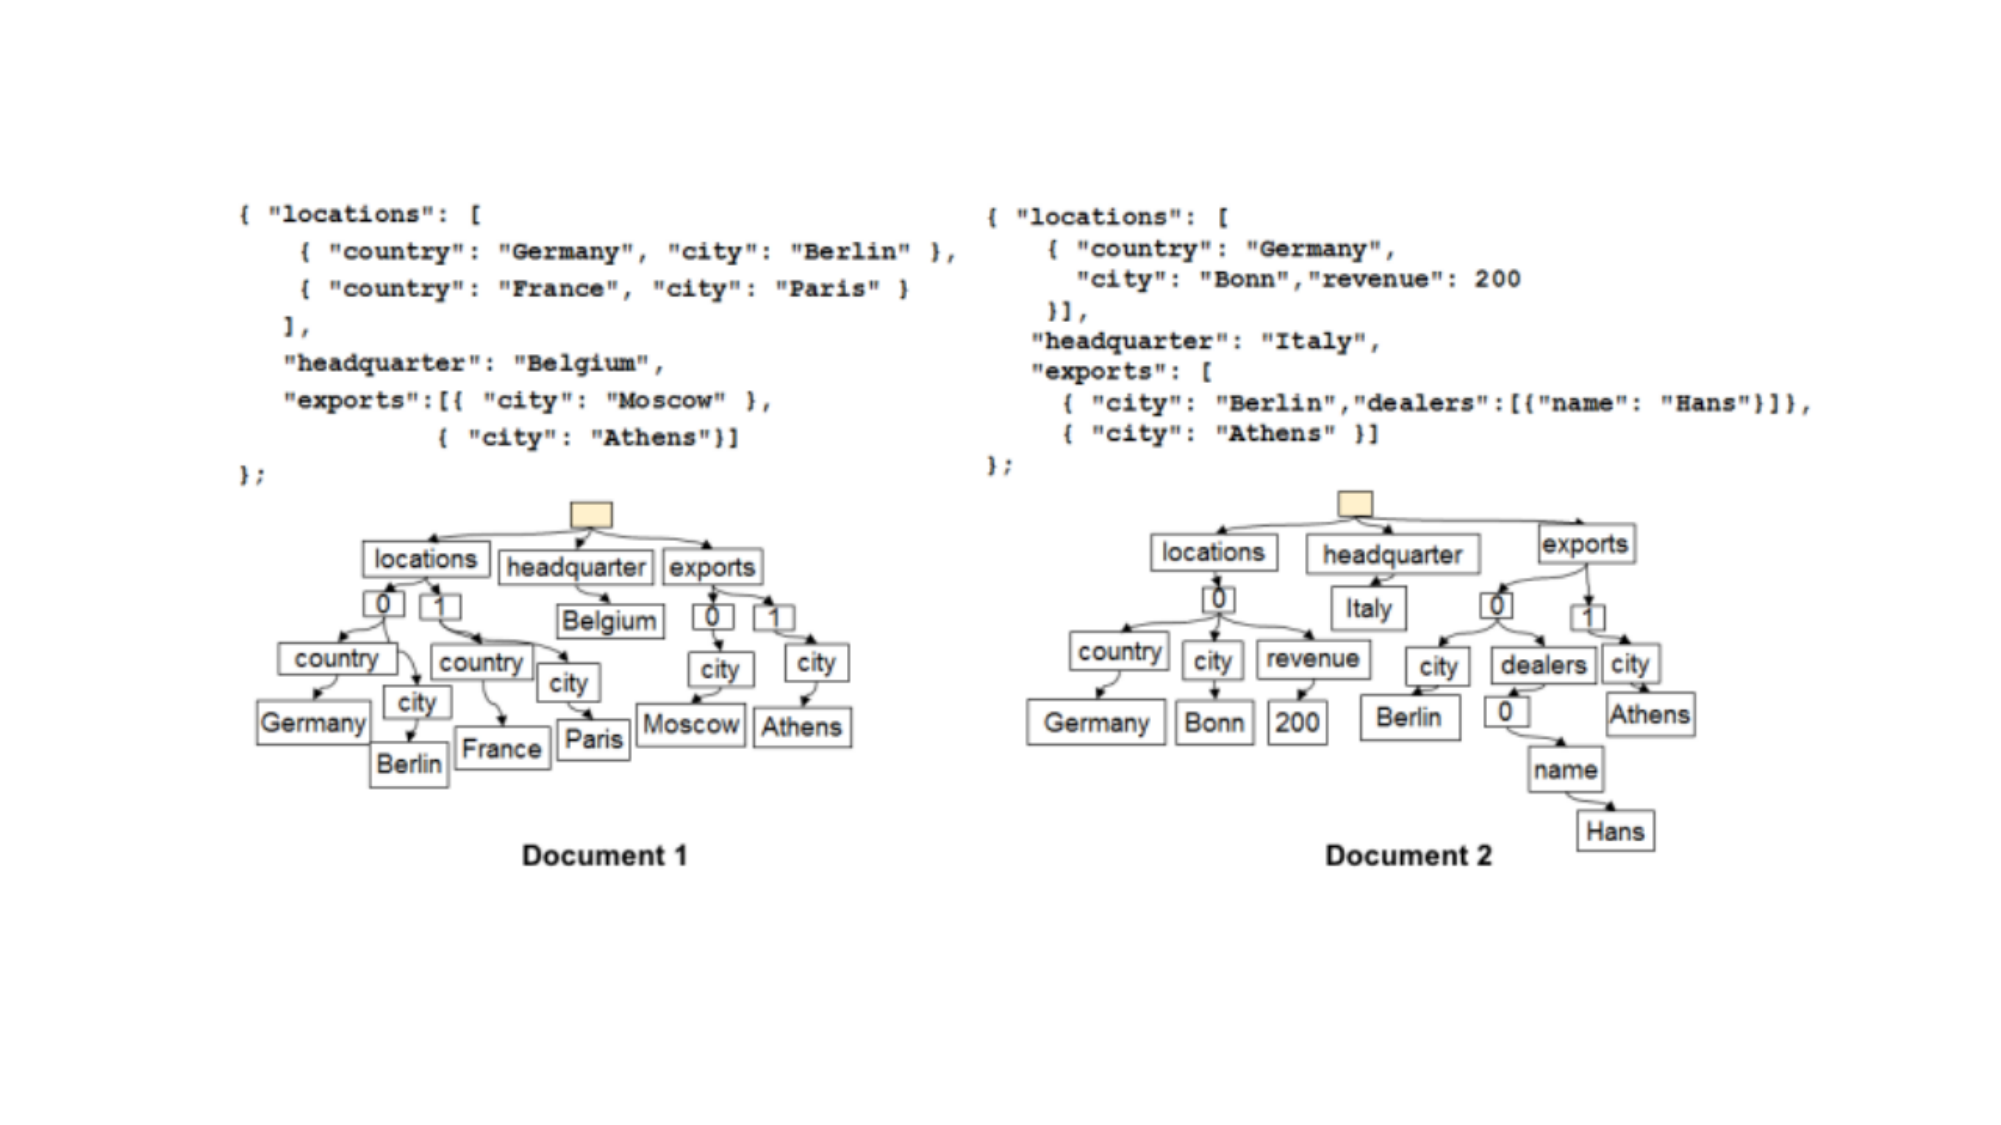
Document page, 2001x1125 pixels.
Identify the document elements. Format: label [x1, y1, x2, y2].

picture [155, 167, 1845, 957]
